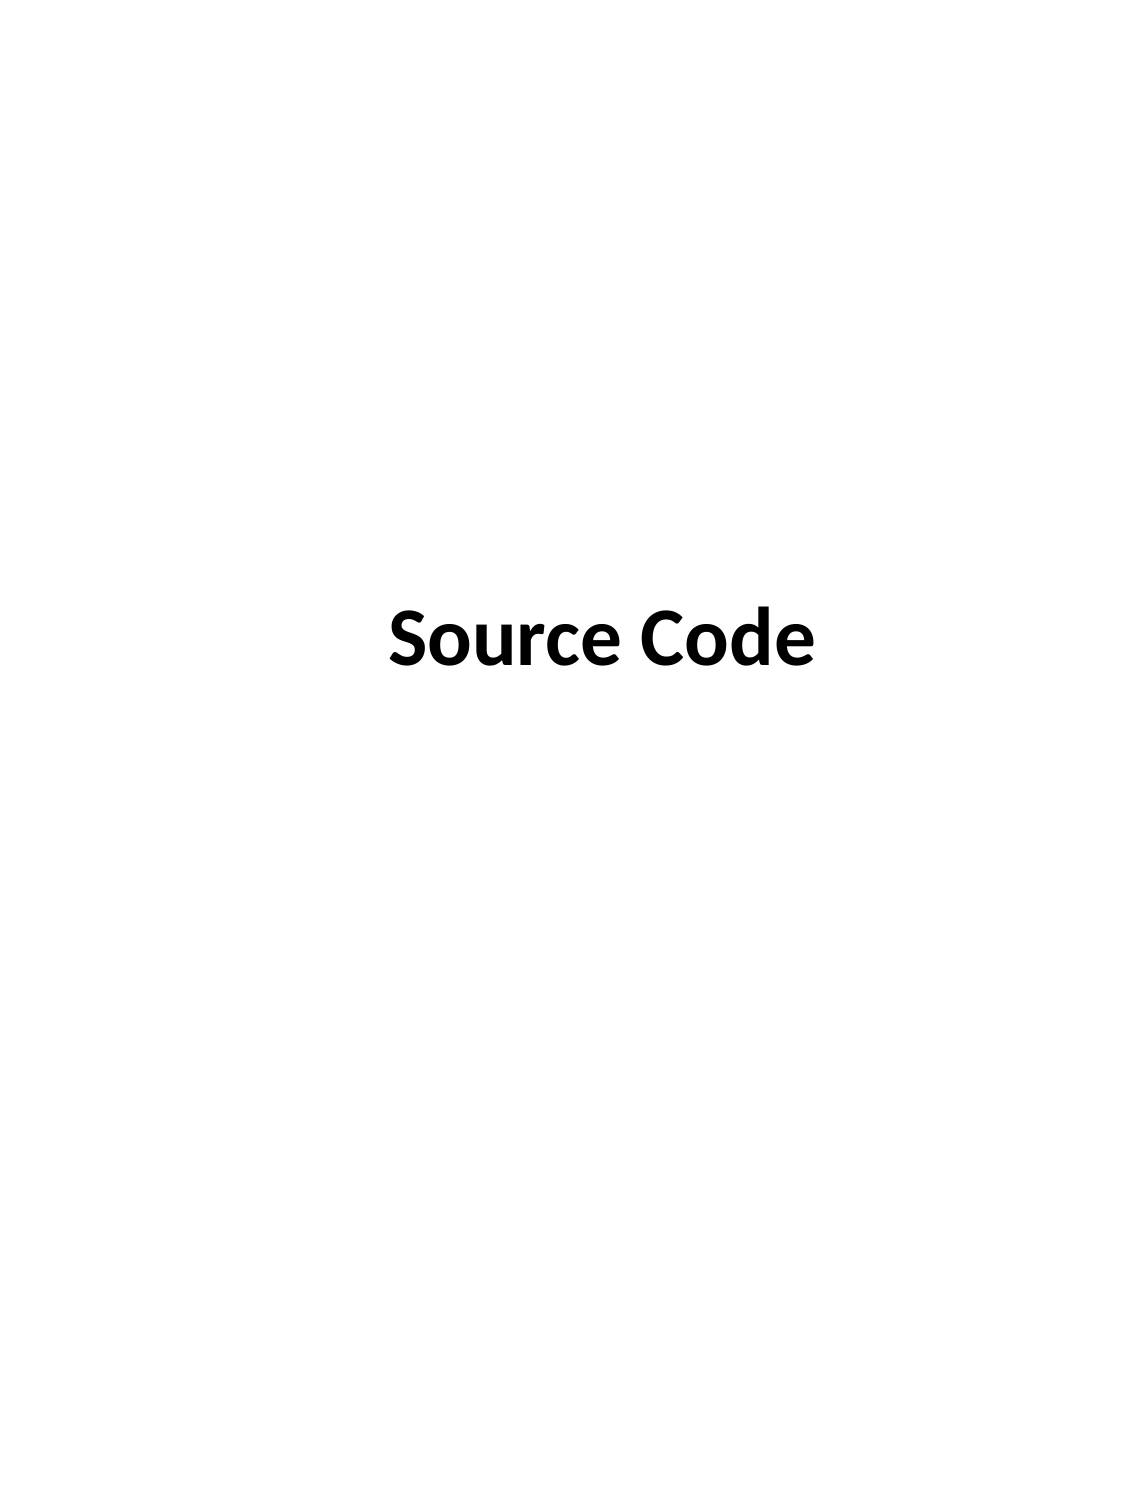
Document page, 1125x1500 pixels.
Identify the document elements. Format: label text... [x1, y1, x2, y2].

text_box Source Code [373, 574, 835, 690]
